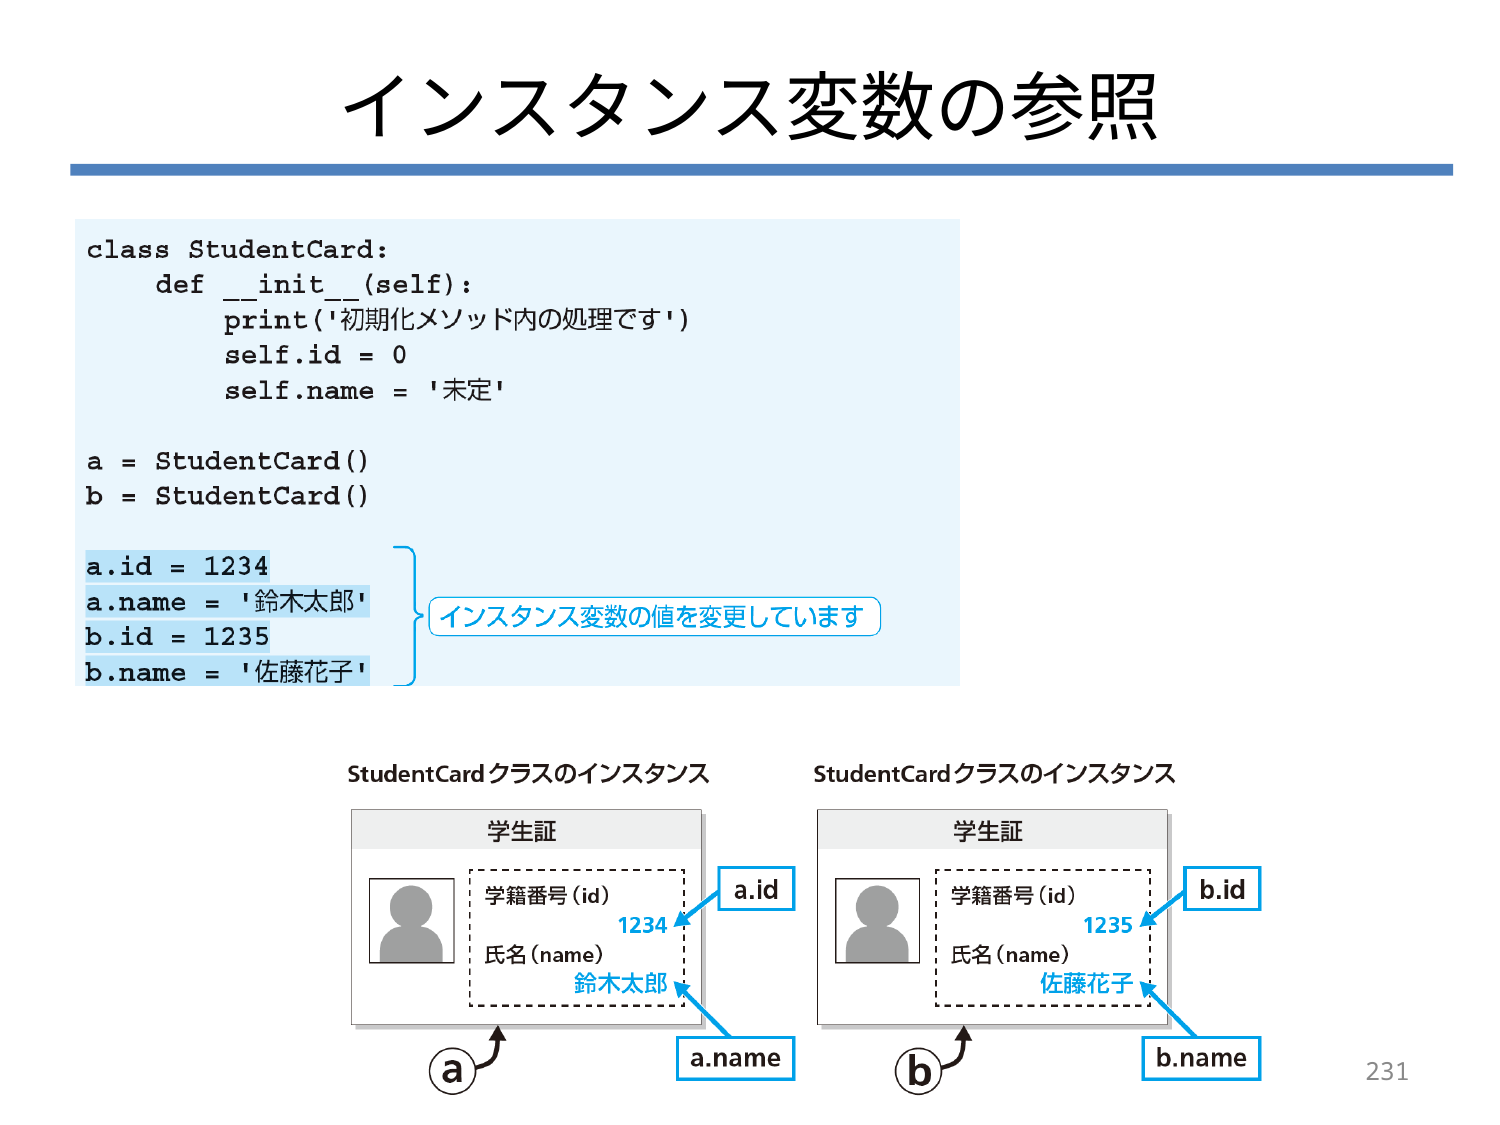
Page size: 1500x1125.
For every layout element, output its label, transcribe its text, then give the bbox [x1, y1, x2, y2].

slide_number 231 [1280, 1042, 1425, 1103]
title インスタンス変数の参照 [75, 45, 1425, 164]
picture [336, 751, 1276, 1108]
picture [74, 219, 960, 687]
